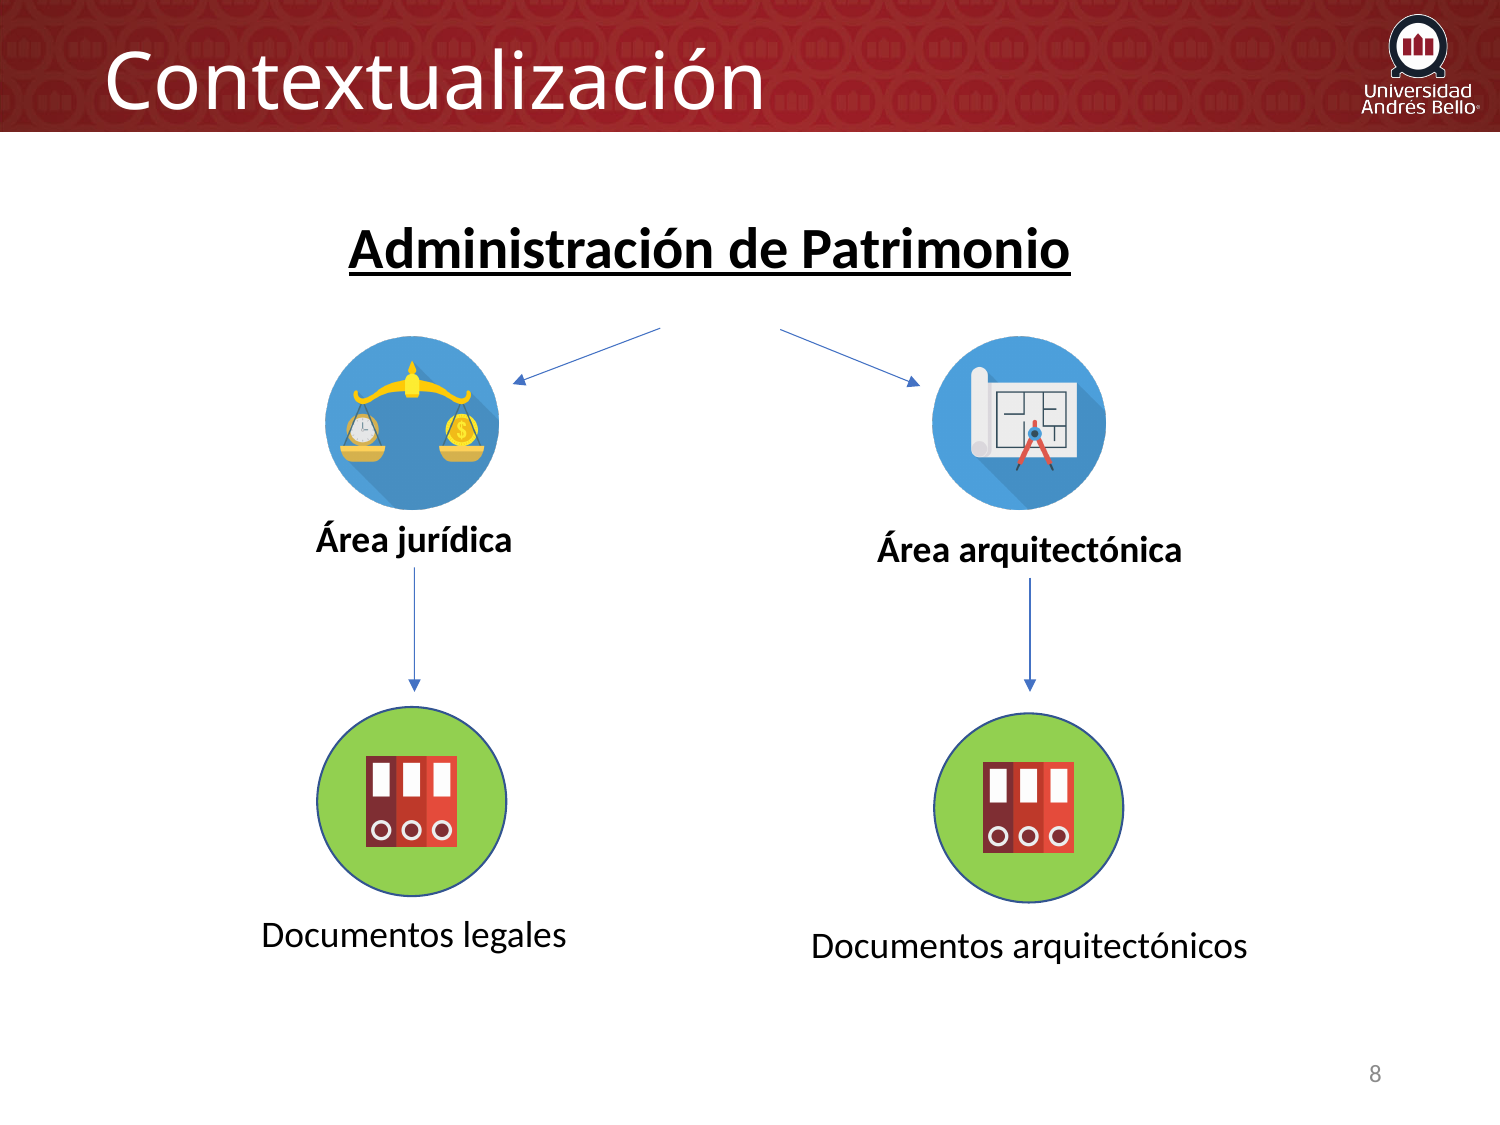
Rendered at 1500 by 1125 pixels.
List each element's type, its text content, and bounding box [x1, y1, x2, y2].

text_box Área arquitectónica [862, 517, 1198, 578]
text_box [780, 329, 921, 387]
text_box Contextualización [88, 33, 1294, 135]
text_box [512, 328, 661, 385]
text_box Documentos arquitectónicos [796, 913, 1264, 974]
text_box Administración de Patrimonio [334, 202, 1086, 288]
text_box Documentos legales [246, 902, 583, 963]
picture [317, 328, 507, 518]
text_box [317, 706, 507, 897]
picture [924, 328, 1114, 518]
text_box Área jurídica [301, 507, 528, 568]
slide_number 8 [1059, 1042, 1397, 1103]
picture [0, 0, 1500, 132]
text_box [934, 713, 1124, 903]
